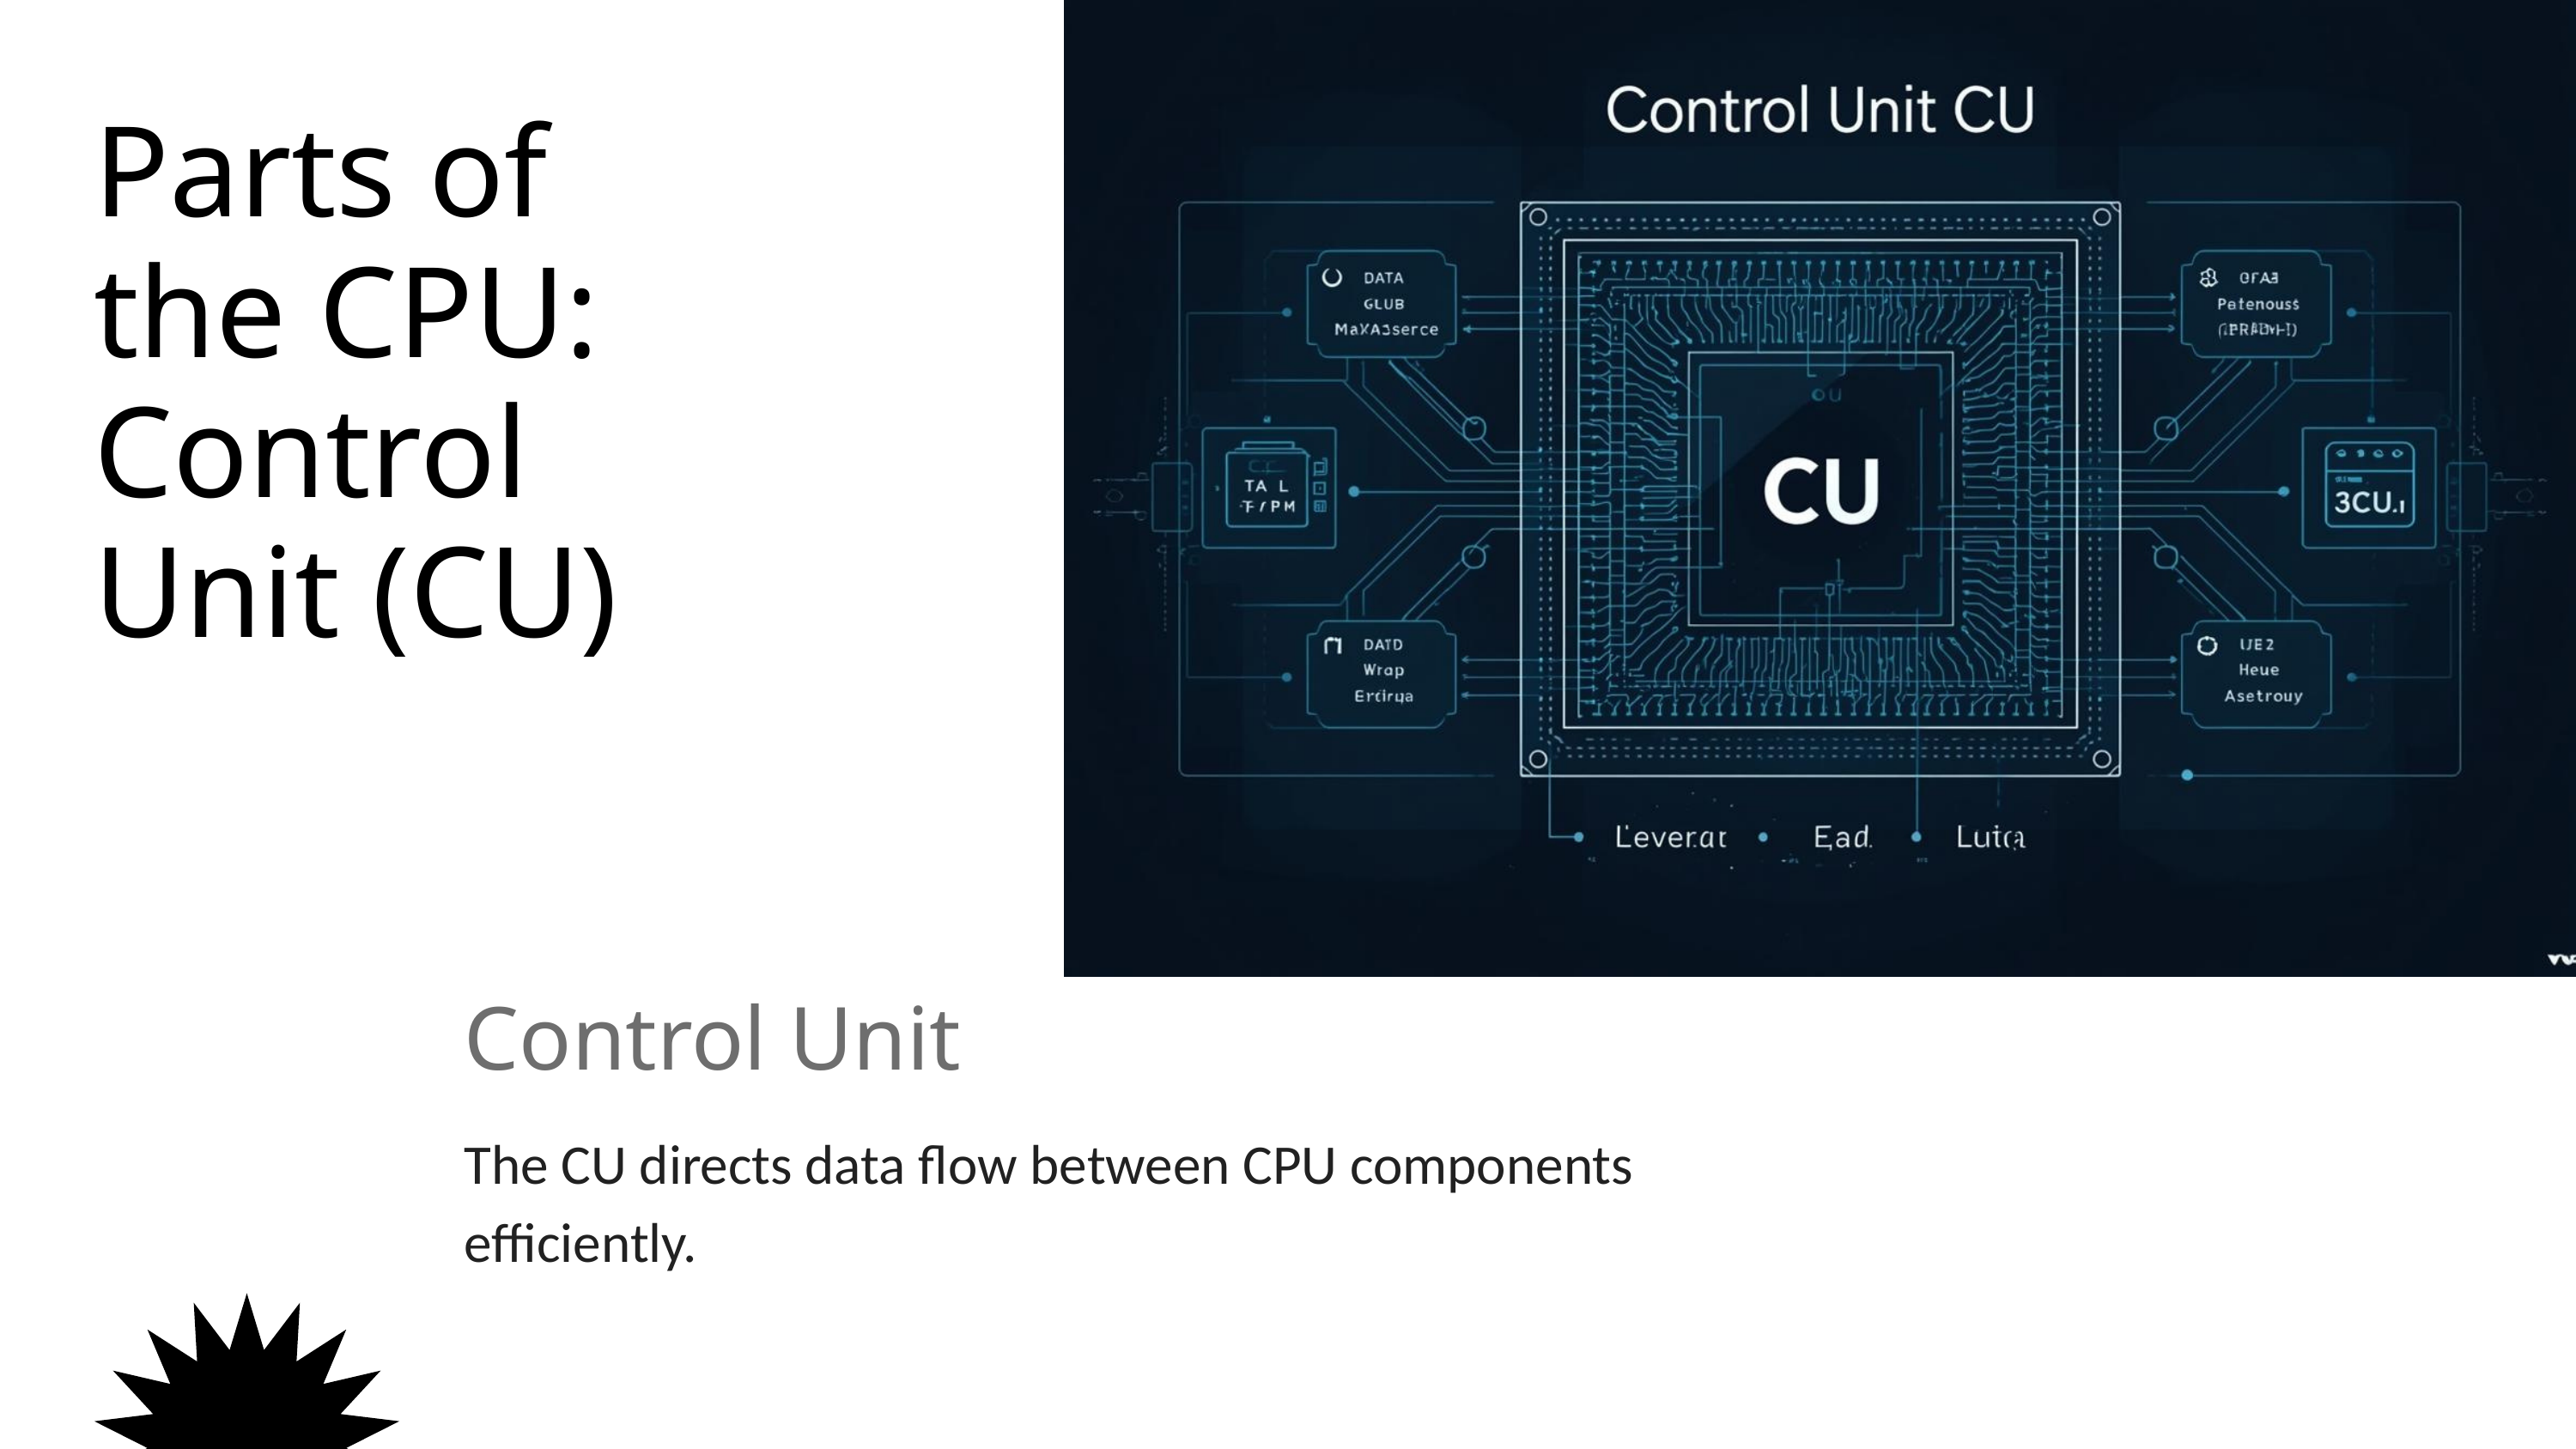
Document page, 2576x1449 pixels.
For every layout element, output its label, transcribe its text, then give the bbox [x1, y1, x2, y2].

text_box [464, 976, 1875, 1274]
text_box Parts of the CPU: Control Unit (CU) [94, 101, 745, 664]
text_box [94, 1293, 400, 1449]
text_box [1063, 0, 2576, 977]
